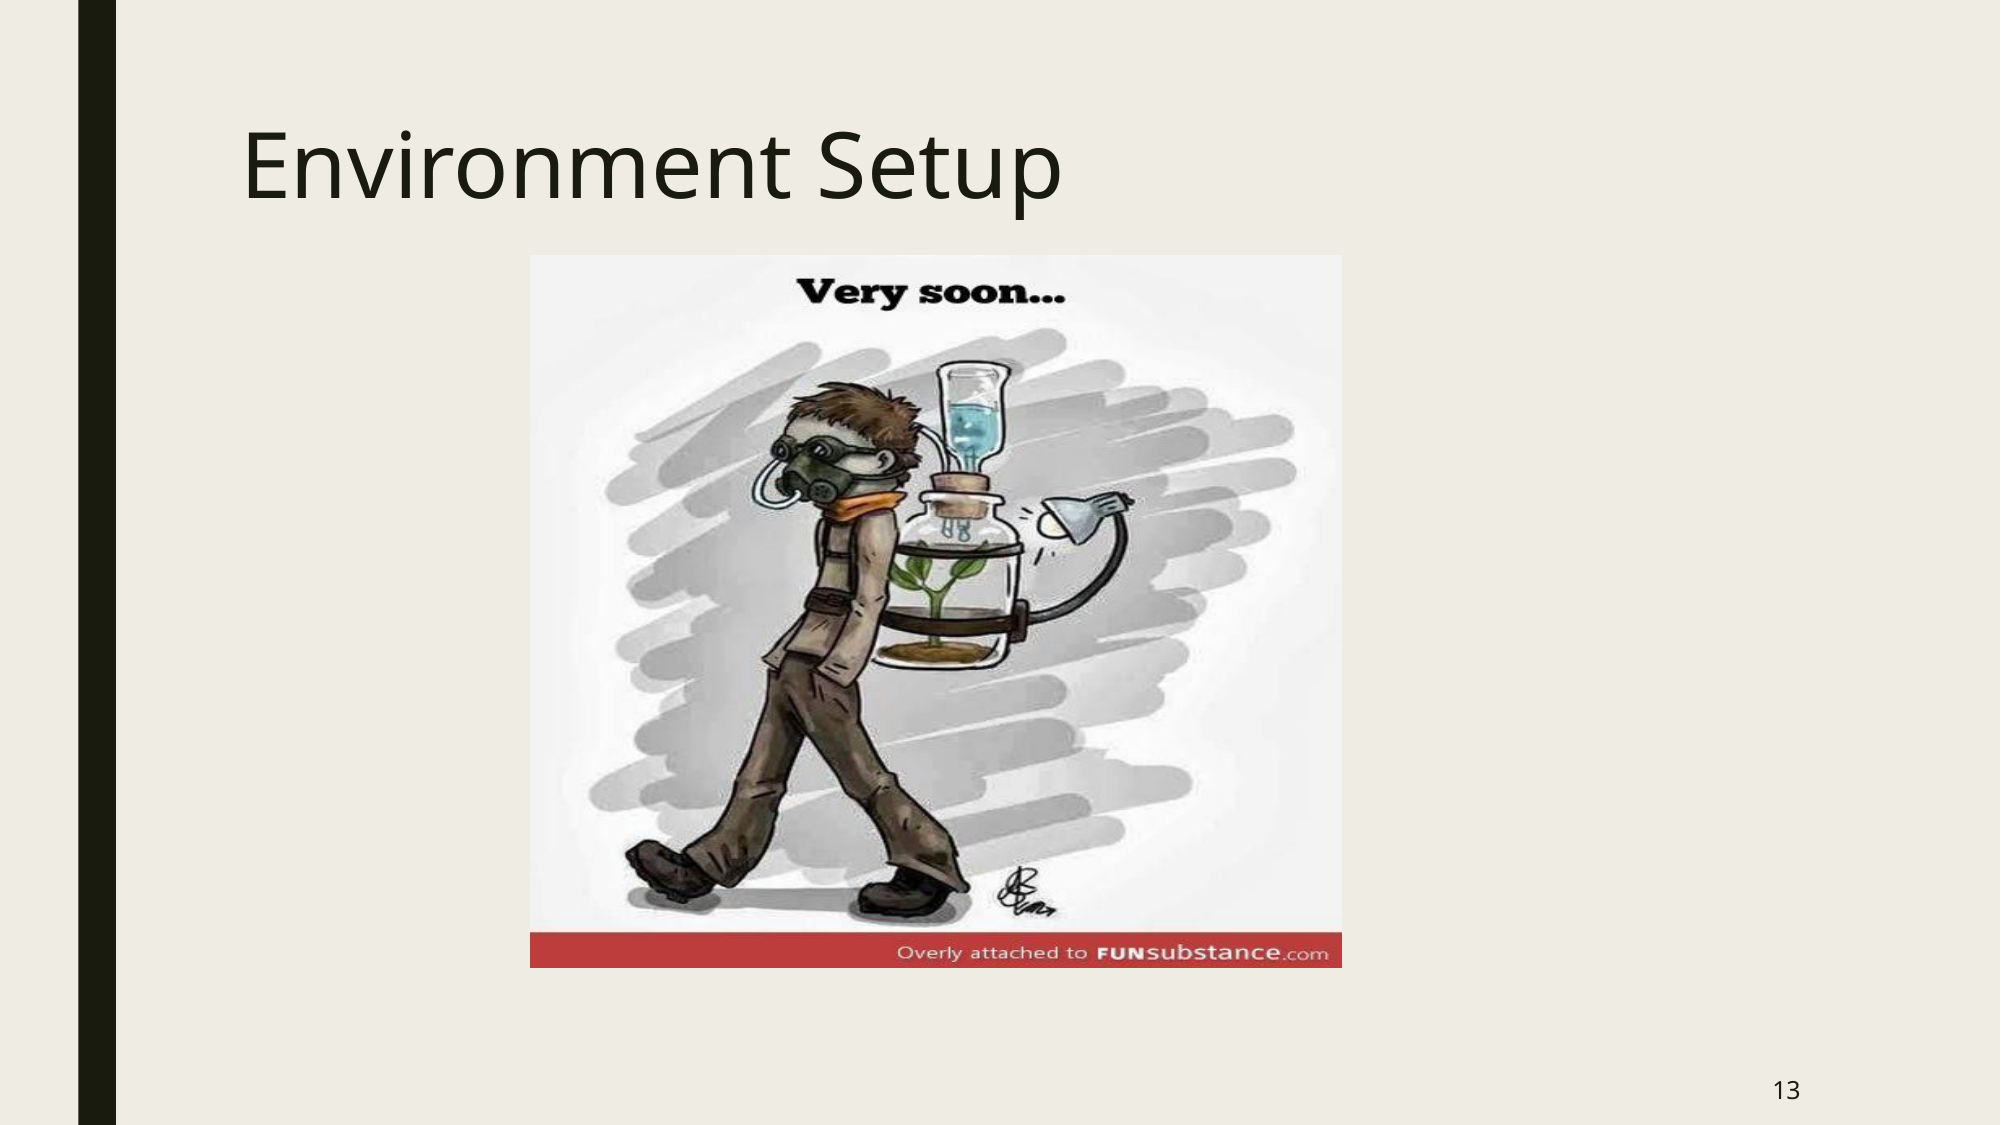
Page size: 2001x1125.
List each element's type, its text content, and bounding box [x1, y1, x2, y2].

title Environment Setup [225, 112, 1800, 228]
slide_number 13 [1553, 1058, 1816, 1125]
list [529, 255, 1342, 968]
